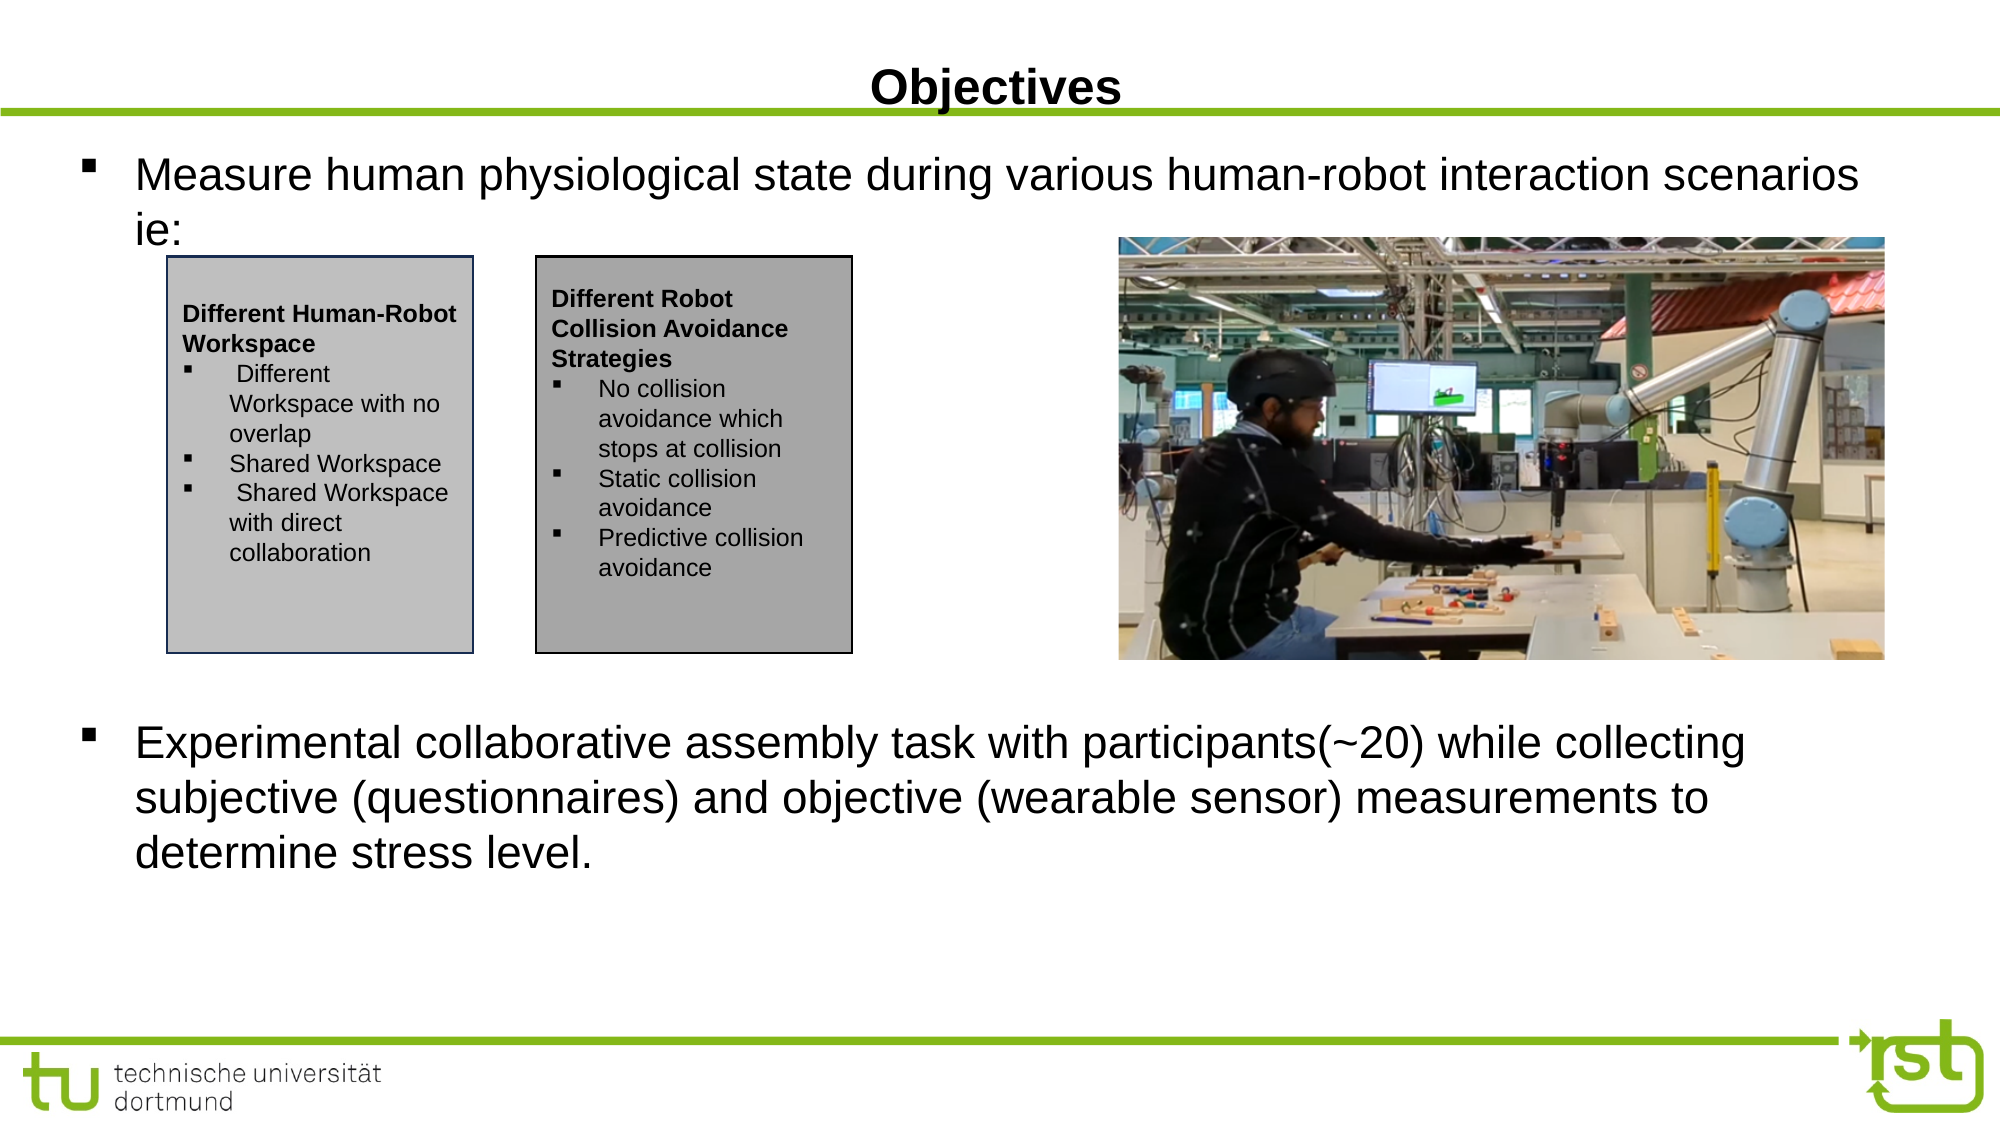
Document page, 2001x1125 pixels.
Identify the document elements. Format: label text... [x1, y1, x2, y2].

text_box Different Human-Robot Workspace Different Workspace with no overlap Shared Workspace Shared Workspace with direct collaboration [167, 256, 474, 653]
picture [23, 1052, 382, 1118]
title Objectives [3, 32, 2000, 136]
picture [1118, 237, 1885, 660]
list Measure human physiological state during various human-robot interaction scenarios ie: Experimental collaborative assembly task with participants(~20) while collecting subjective (questionnaires) and objective (wearable sensor) measurements to determine stress level. [78, 115, 1922, 1037]
picture [1849, 1019, 1984, 1113]
text_box Different Robot Collision Avoidance Strategies No collision avoidance which stops at collision Static collision avoidance Predictive collision avoidance [536, 256, 852, 653]
